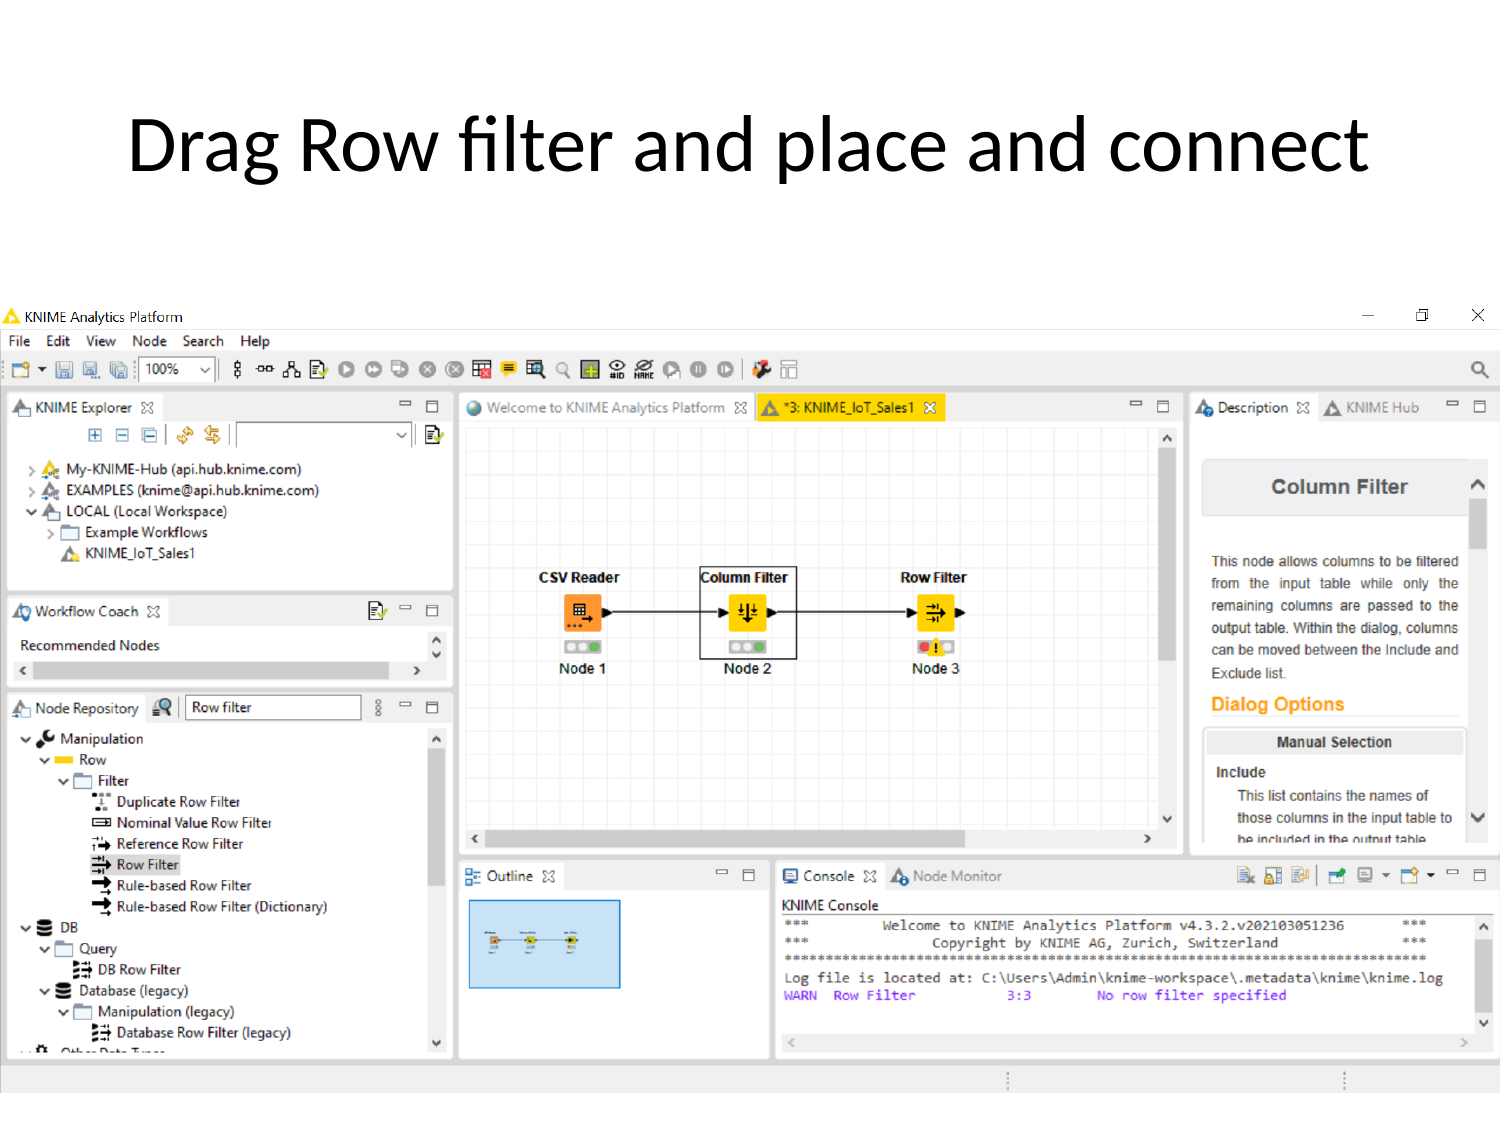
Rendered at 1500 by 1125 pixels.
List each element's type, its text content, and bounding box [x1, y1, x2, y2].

picture [0, 302, 1500, 1093]
title Drag Row filter and place and connect [75, 45, 1425, 233]
